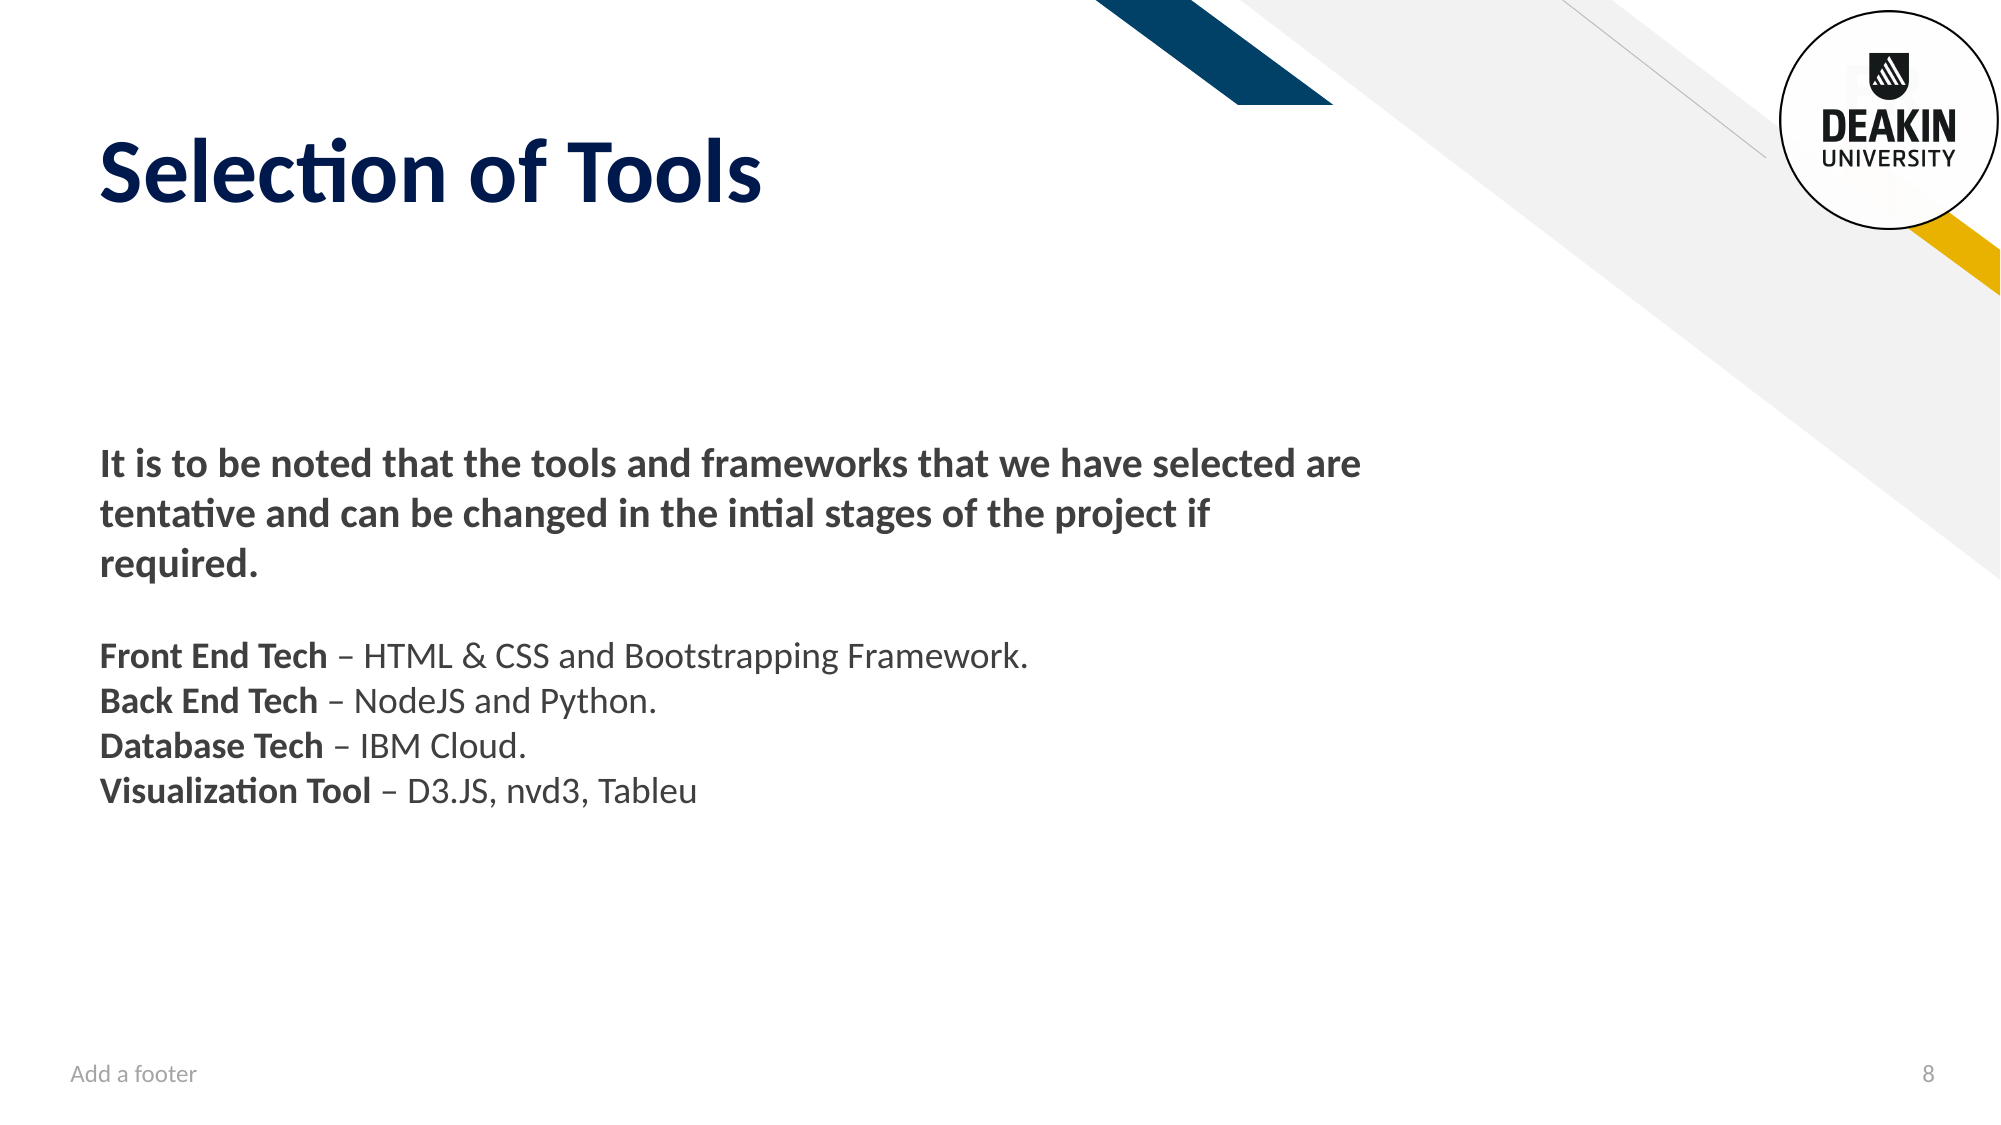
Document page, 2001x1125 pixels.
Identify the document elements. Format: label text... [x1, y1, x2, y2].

footer Add a footer [55, 1042, 731, 1103]
slide_number 8 [1828, 1042, 1950, 1103]
title Selection of Tools [85, 34, 1453, 223]
picture [1779, 10, 1999, 230]
text_box It is to be noted that the tools and frameworks that we have selected are tentative and can be changed in the intial stages of the project if required. Front End Tech – HTML & CSS and Bootstrapping Framework. Back End Tech – NodeJS and Python. Database Tech – IBM Cloud. Visualization Tool – D3.JS, nvd3, Tableu [84, 428, 1390, 819]
